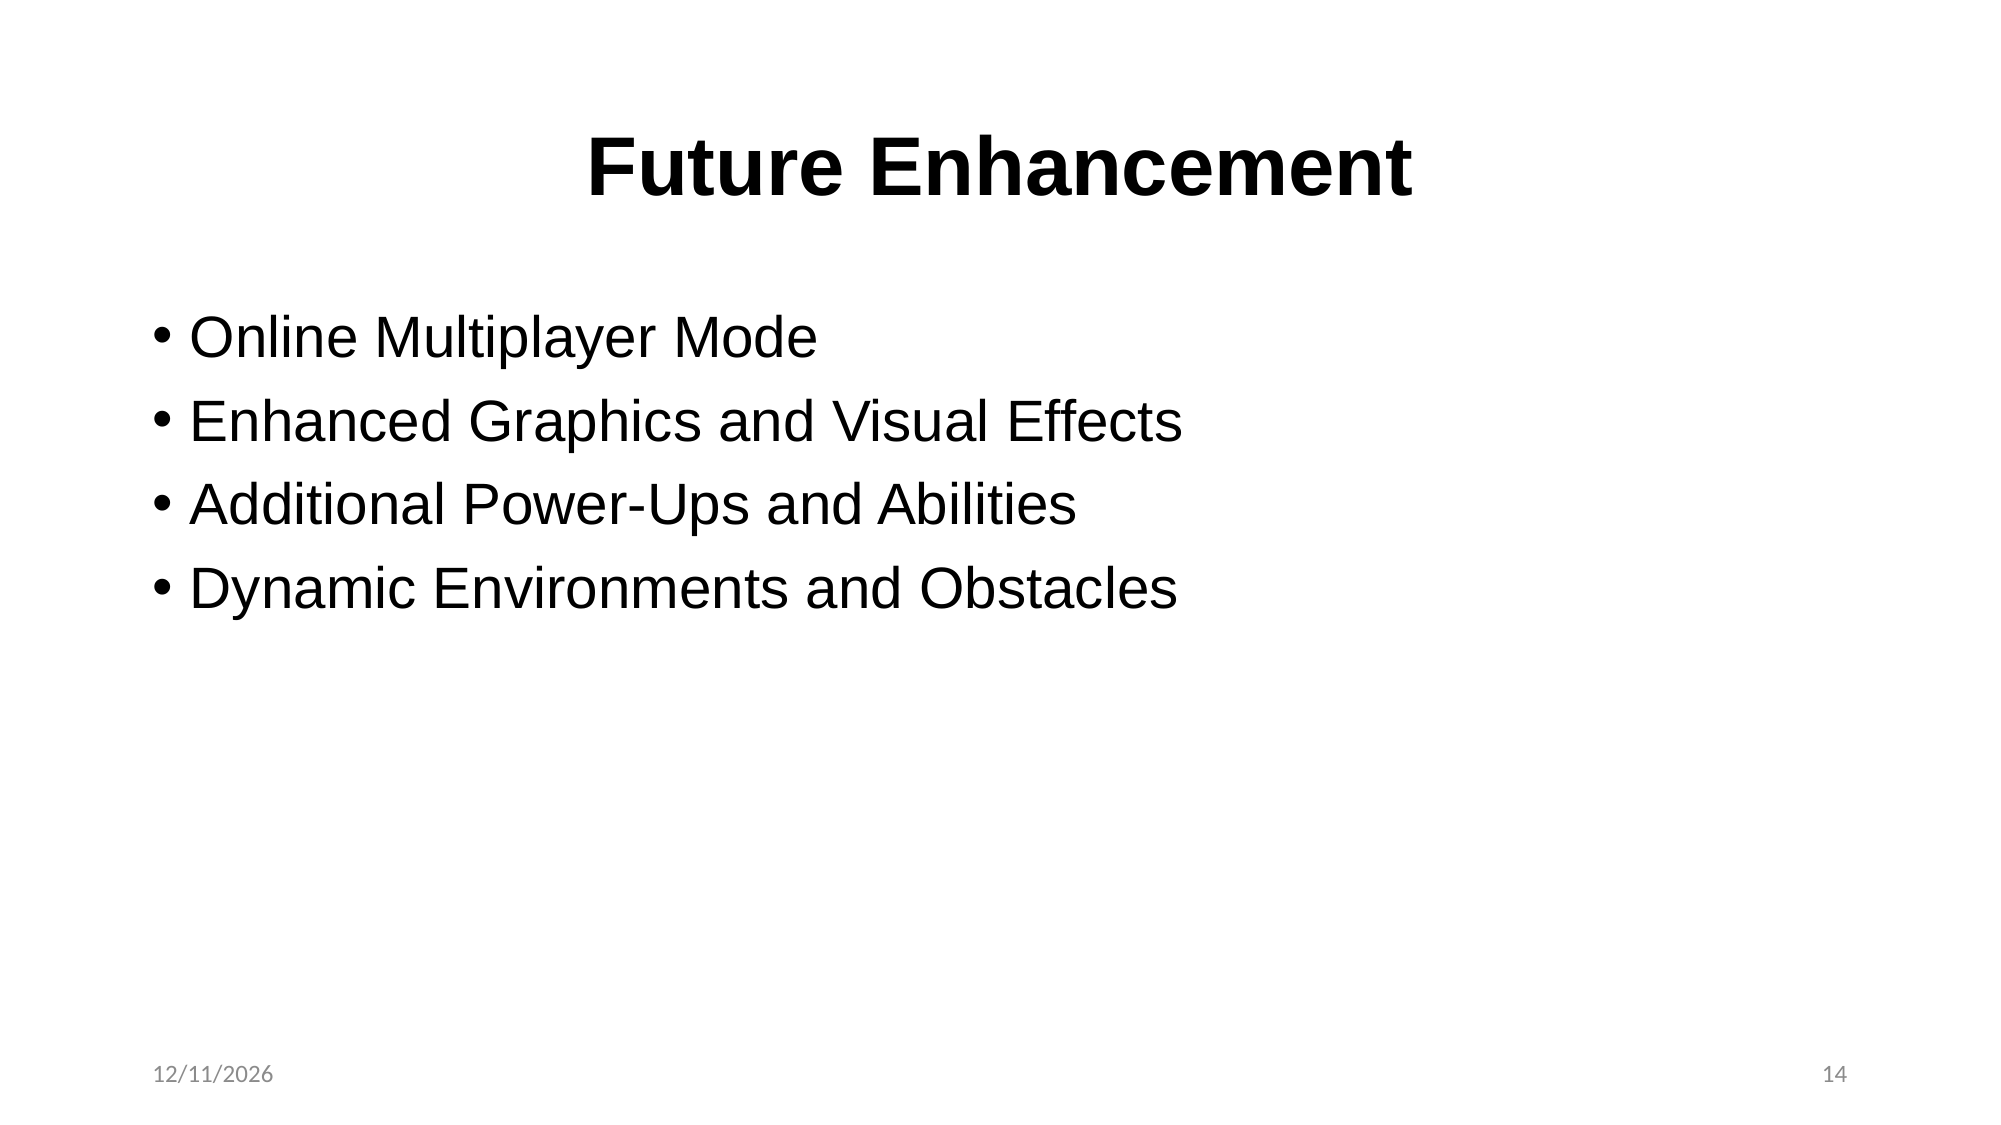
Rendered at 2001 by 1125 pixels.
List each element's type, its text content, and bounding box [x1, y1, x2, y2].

title Future Enhancement [137, 59, 1863, 278]
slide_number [137, 1042, 588, 1103]
slide_number 14 [1412, 1042, 1863, 1103]
list Online Multiplayer Mode Enhanced Graphics and Visual Effects Additional Power-Ups and Abilities Dynamic Environments and Obstacles [137, 299, 1863, 1014]
